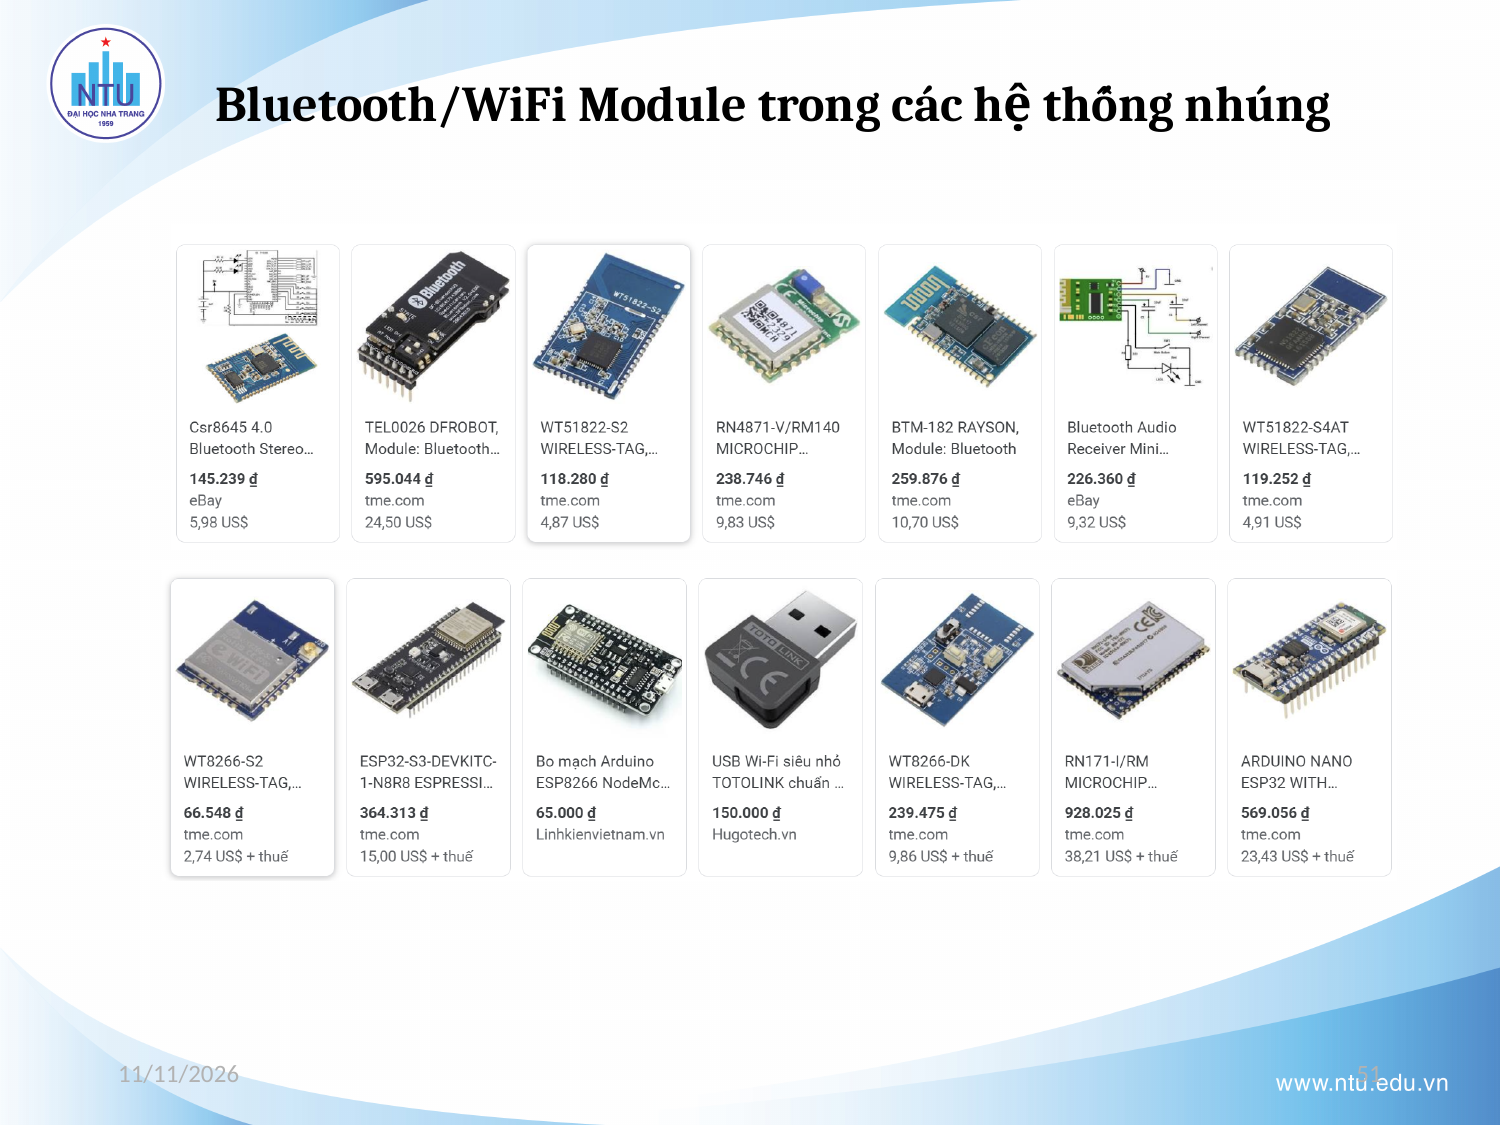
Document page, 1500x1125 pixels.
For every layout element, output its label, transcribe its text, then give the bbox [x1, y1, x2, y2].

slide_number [103, 1042, 441, 1103]
picture [0, 0, 1500, 1125]
title Bluetooth/WiFi Module trong các hệ thống nhúng [200, 59, 1500, 151]
slide_number 51 [1059, 1042, 1397, 1103]
